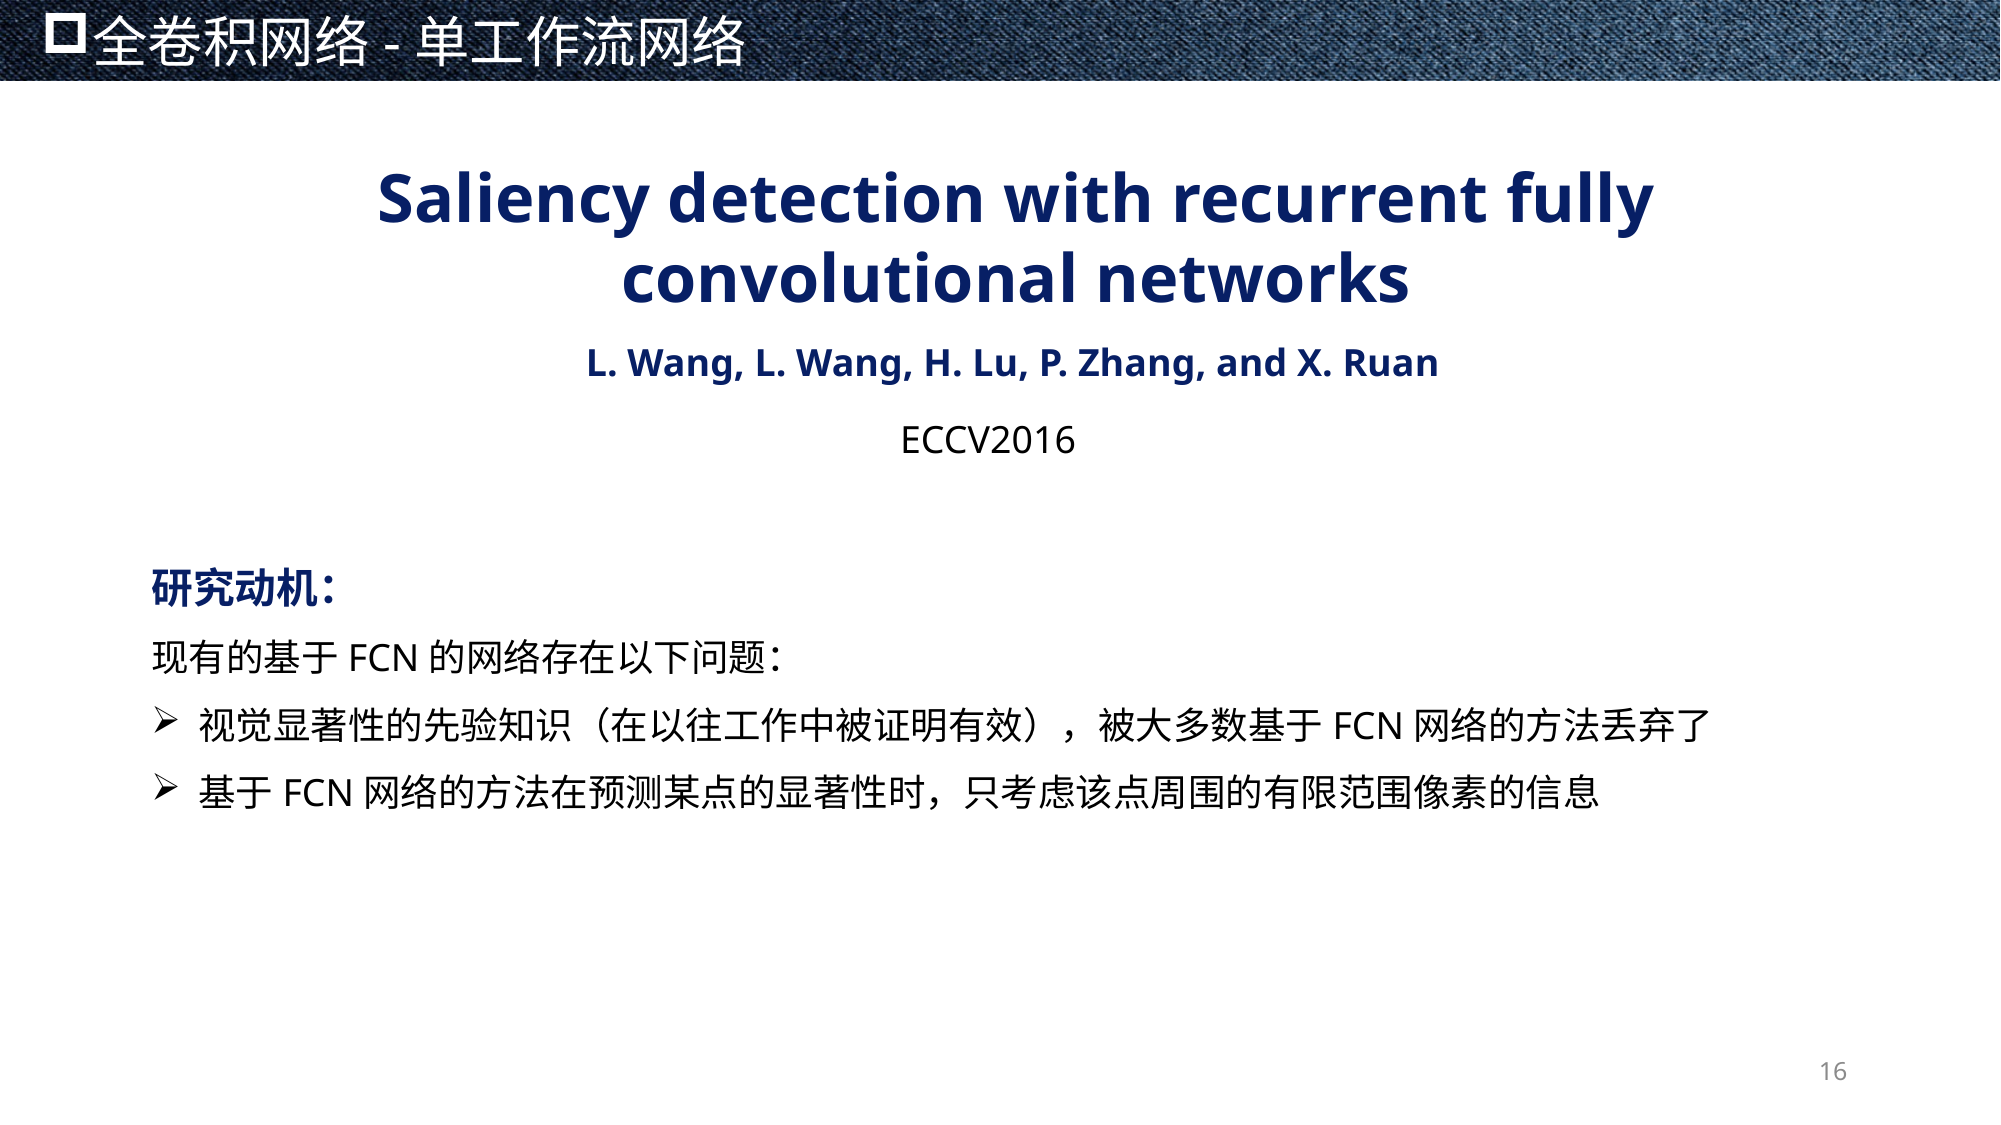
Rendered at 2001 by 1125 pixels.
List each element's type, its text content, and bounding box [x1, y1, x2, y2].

text_box Saliency detection with recurrent fully convolutional networks [252, 148, 1781, 324]
text_box ECCV2016 [647, 408, 1329, 469]
slide_number 16 [1412, 1042, 1863, 1103]
text_box L. Wang, L. Wang, H. Lu, P. Zhang, and X. Ruan [571, 331, 1512, 392]
text_box 研究动机： 现有的基于FCN的网络存在以下问题： 视觉显著性的先验知识（在以往工作中被证明有效），被大多数基于FCN网络的方法丢弃了 基于FCN网络的方法在预测某点的显著性时，只考虑该点周围的有限范围像素的信息 [136, 529, 1963, 822]
picture [0, 0, 2000, 81]
